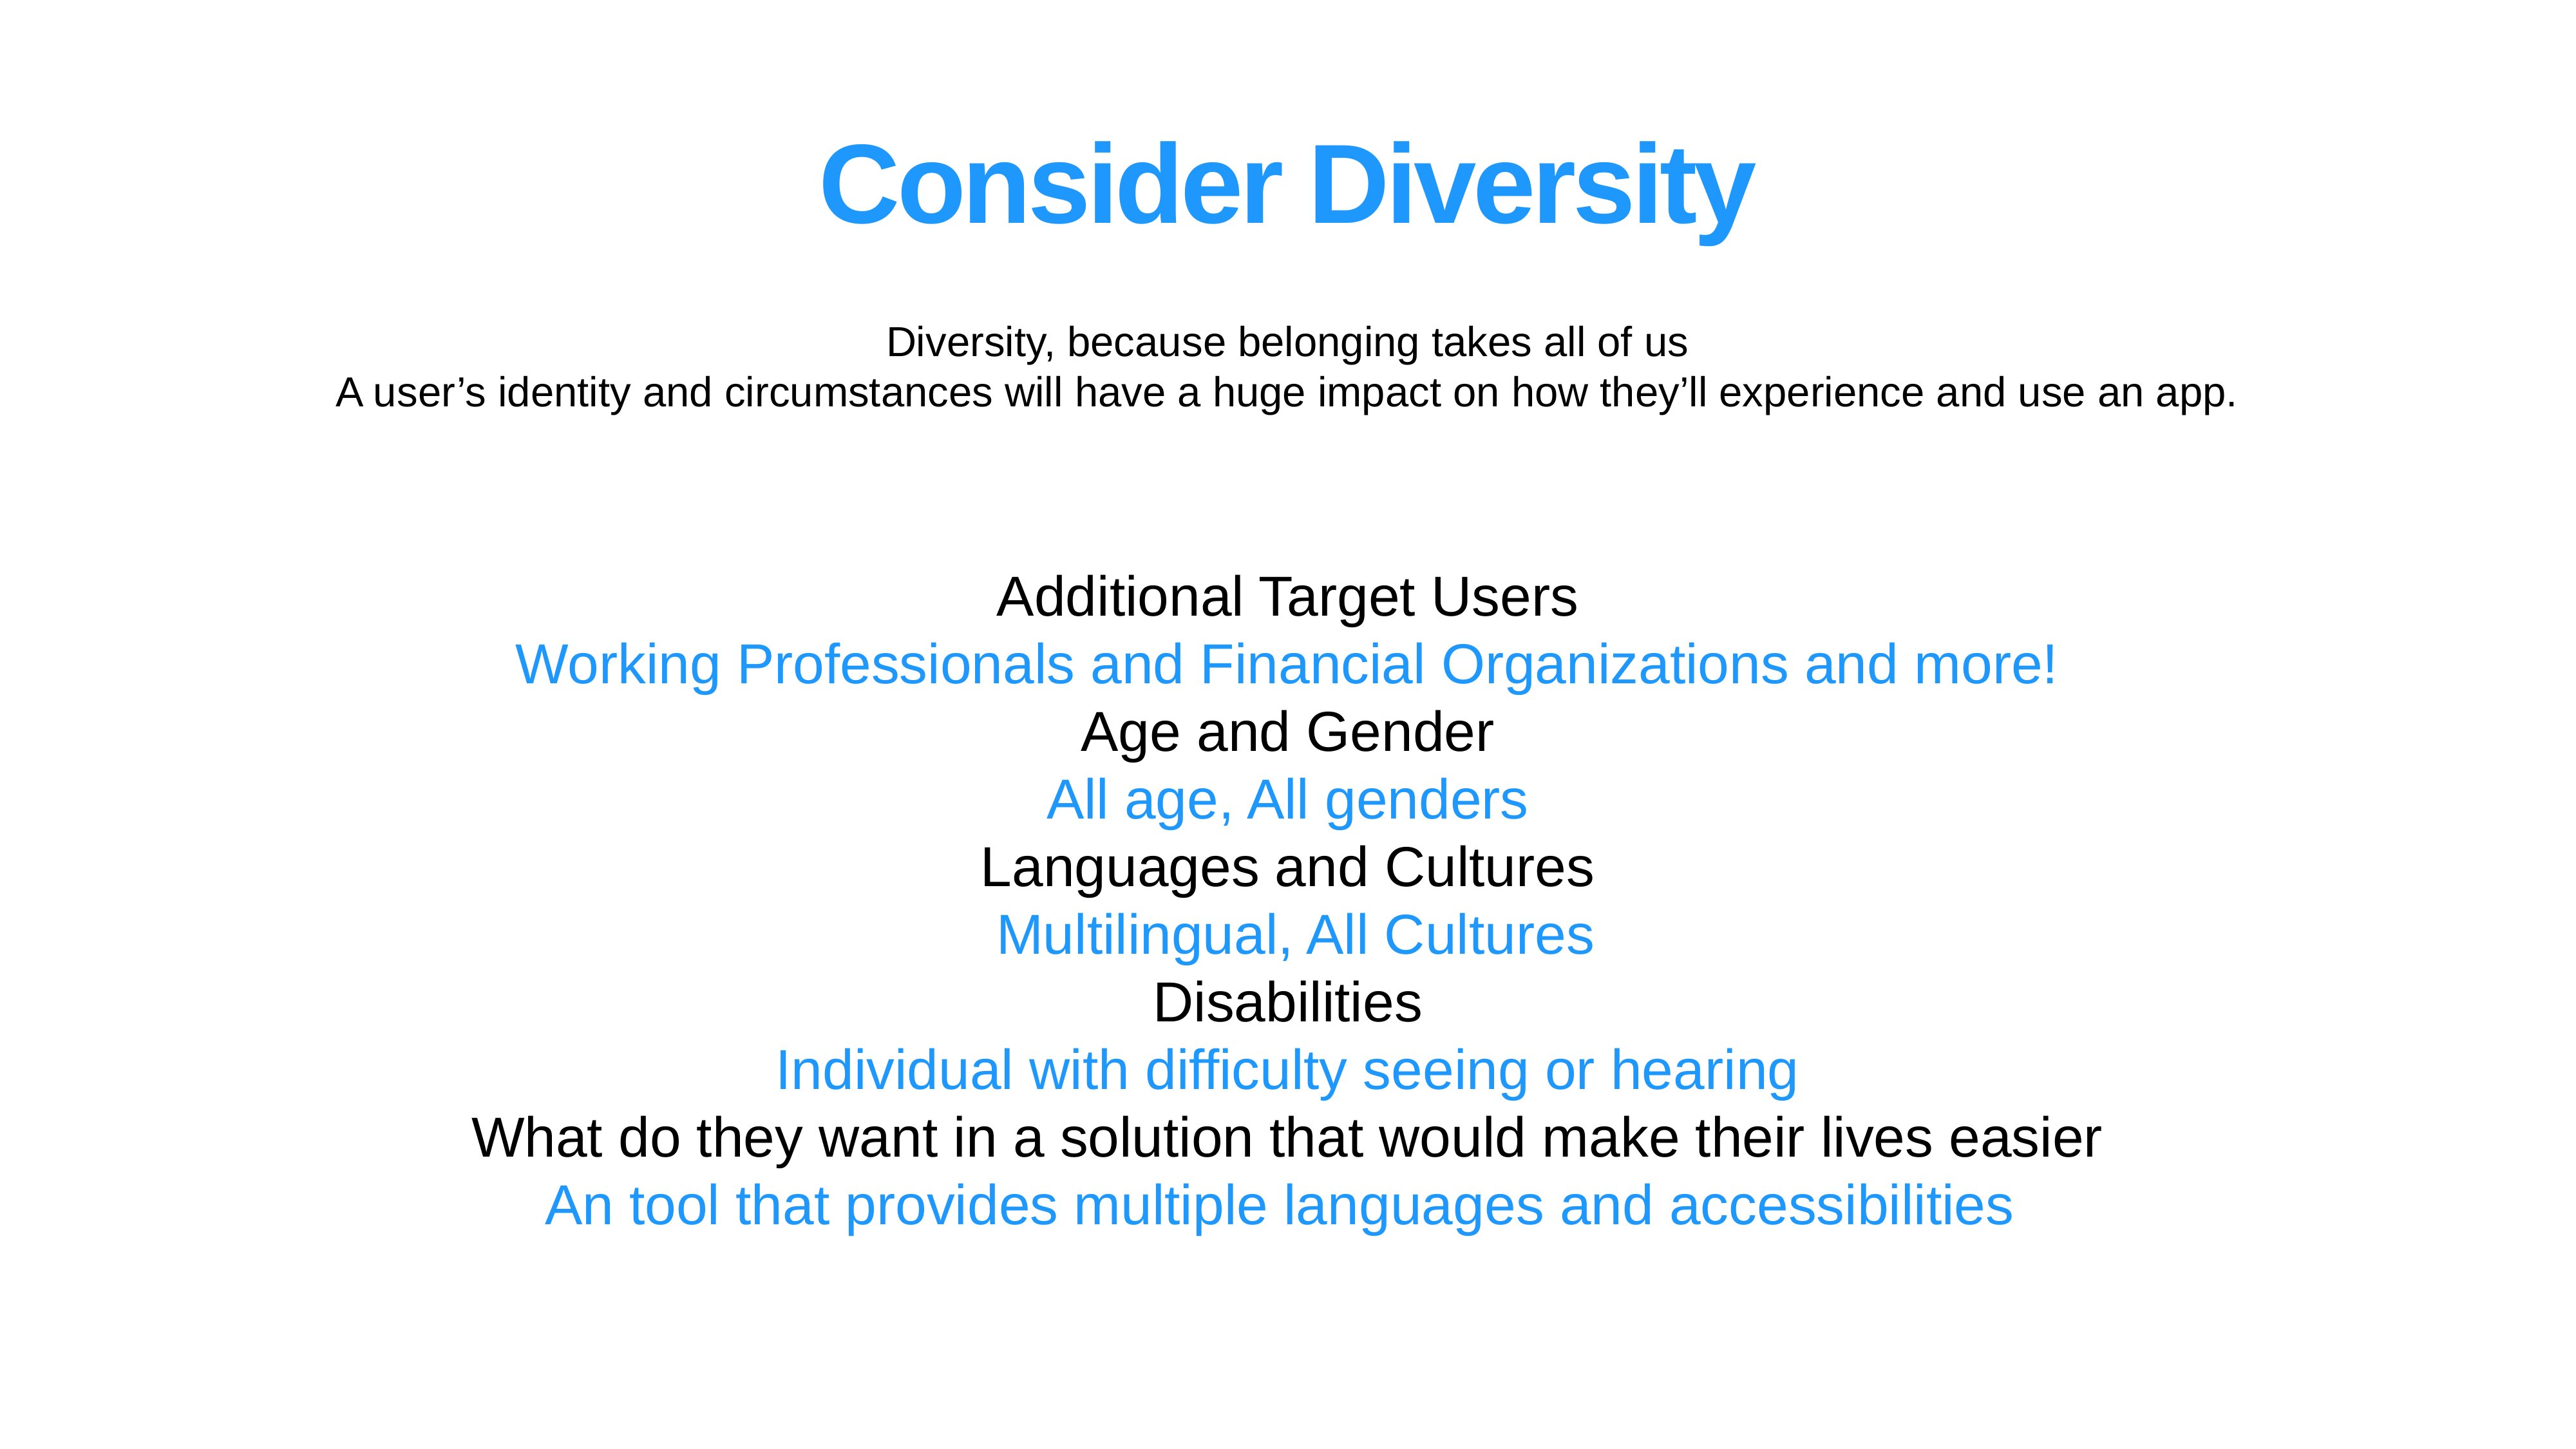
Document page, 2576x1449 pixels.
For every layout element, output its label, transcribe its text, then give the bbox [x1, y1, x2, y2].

title Consider Diversity [133, 85, 2443, 251]
list Diversity, because belonging takes all of us A user’s identity and circumstances will have a huge impact on how they’ll experience and use an app. [133, 308, 2443, 417]
text_box Additional Target Users Working Professionals and Financial Organizations and more! Age and Gender All age, All genders Languages and Cultures Multilingual, All Cultures Disabilities Individual with difficulty seeing or hearing What do they want in a solution that would make their lives easier An tool that provides multiple languages and accessibilities [466, 554, 2110, 1242]
